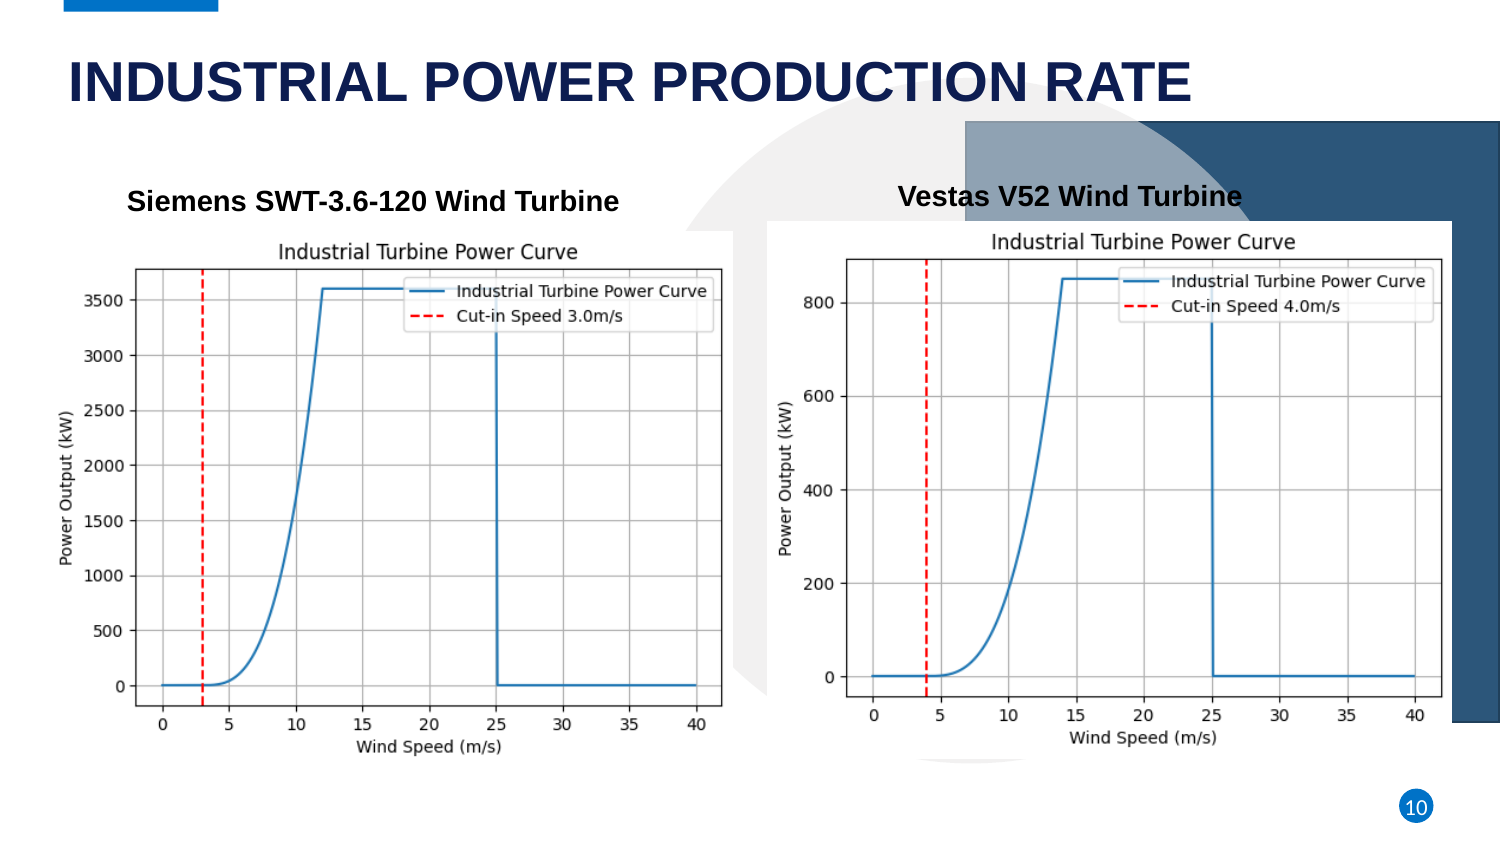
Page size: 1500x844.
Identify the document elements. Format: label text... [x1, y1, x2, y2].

slide_number ‹#› [1398, 794, 1435, 818]
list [48, 230, 733, 769]
text_box Siemens SWT-3.6-120 Wind Turbine [115, 176, 683, 223]
text_box Vestas V52 Wind Turbine [886, 171, 1351, 220]
picture [766, 221, 1452, 759]
title INDUSTRIAL POWER PRODUCTION RATE [68, 64, 1267, 169]
